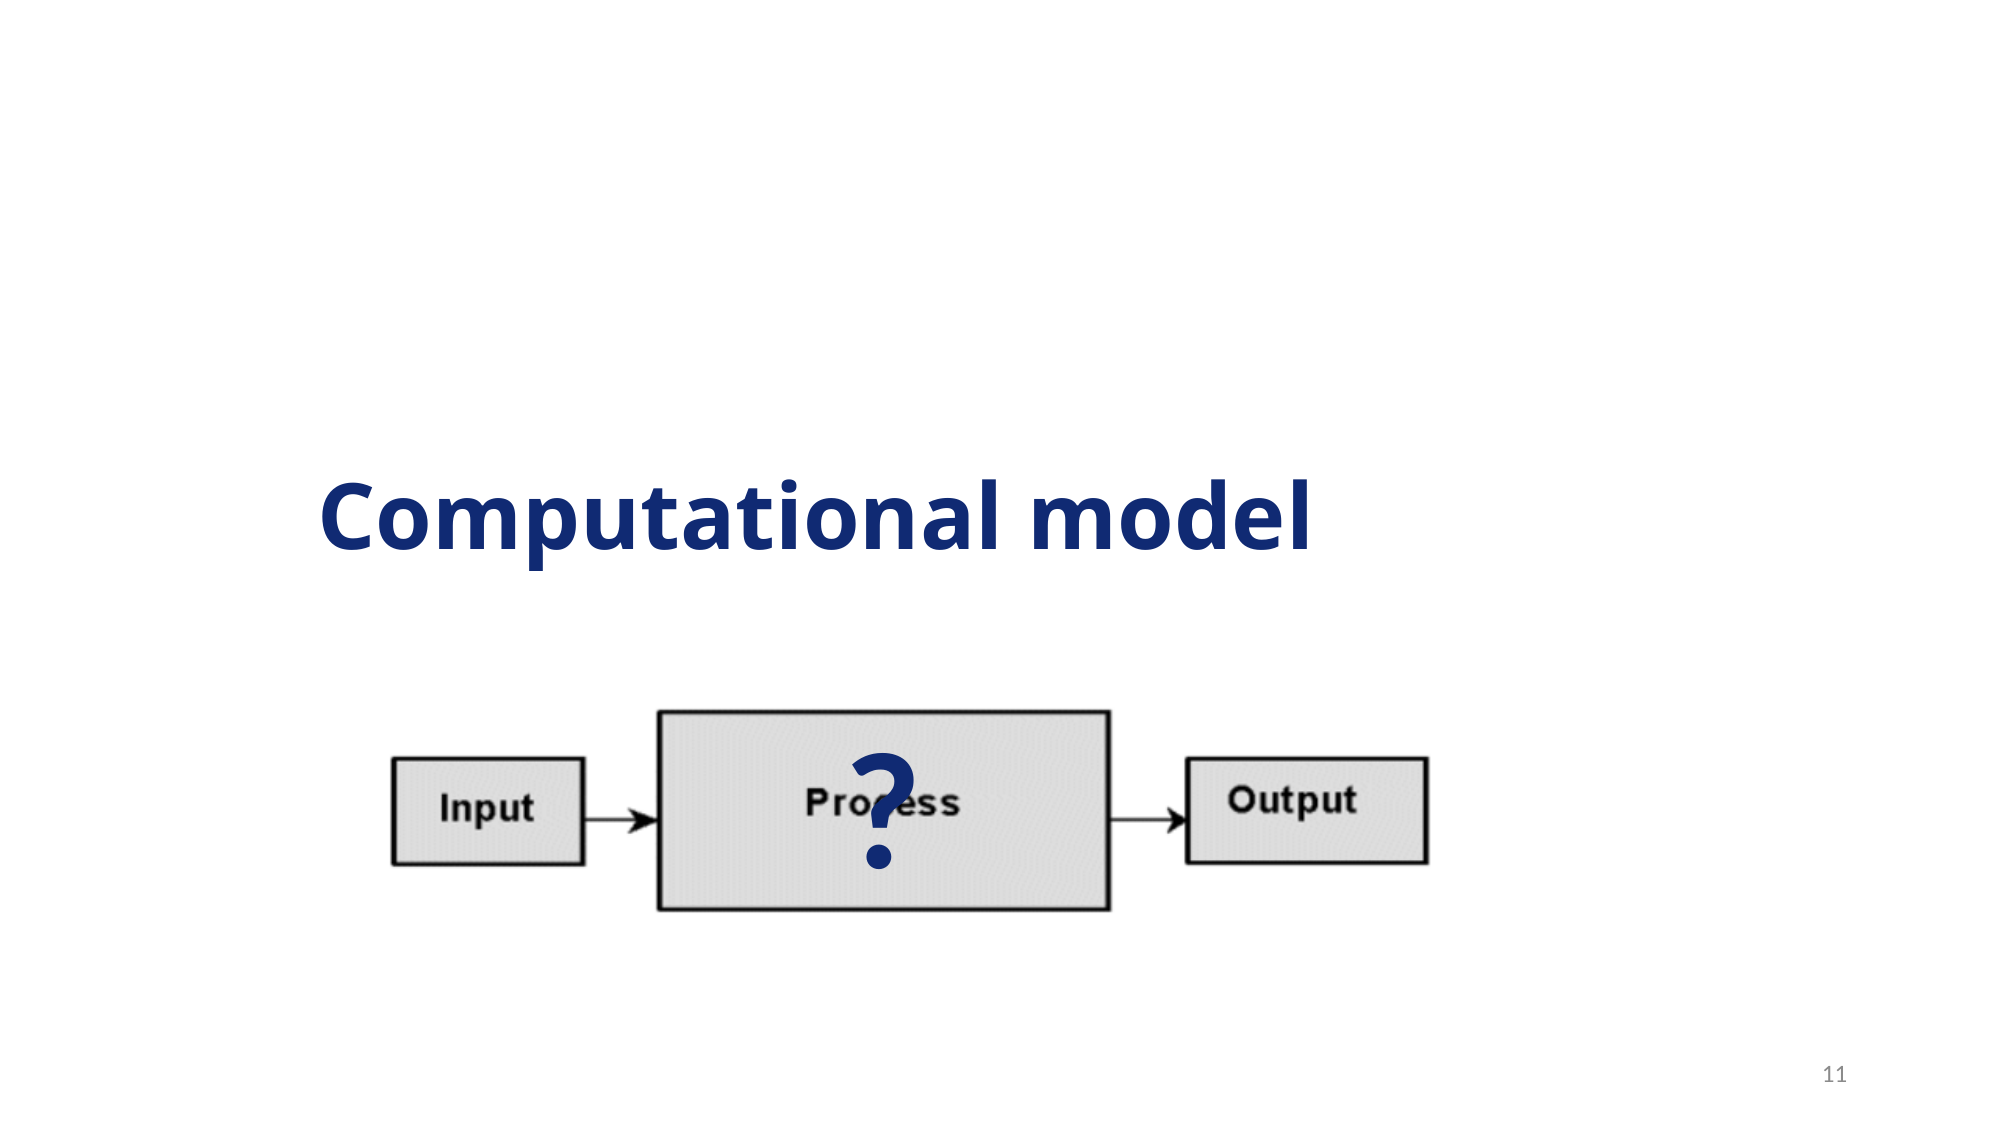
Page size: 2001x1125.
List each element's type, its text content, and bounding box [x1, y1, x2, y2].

slide_number 11 [1412, 1042, 1863, 1103]
picture [366, 652, 1446, 983]
text_box Computational model [302, 463, 1558, 594]
